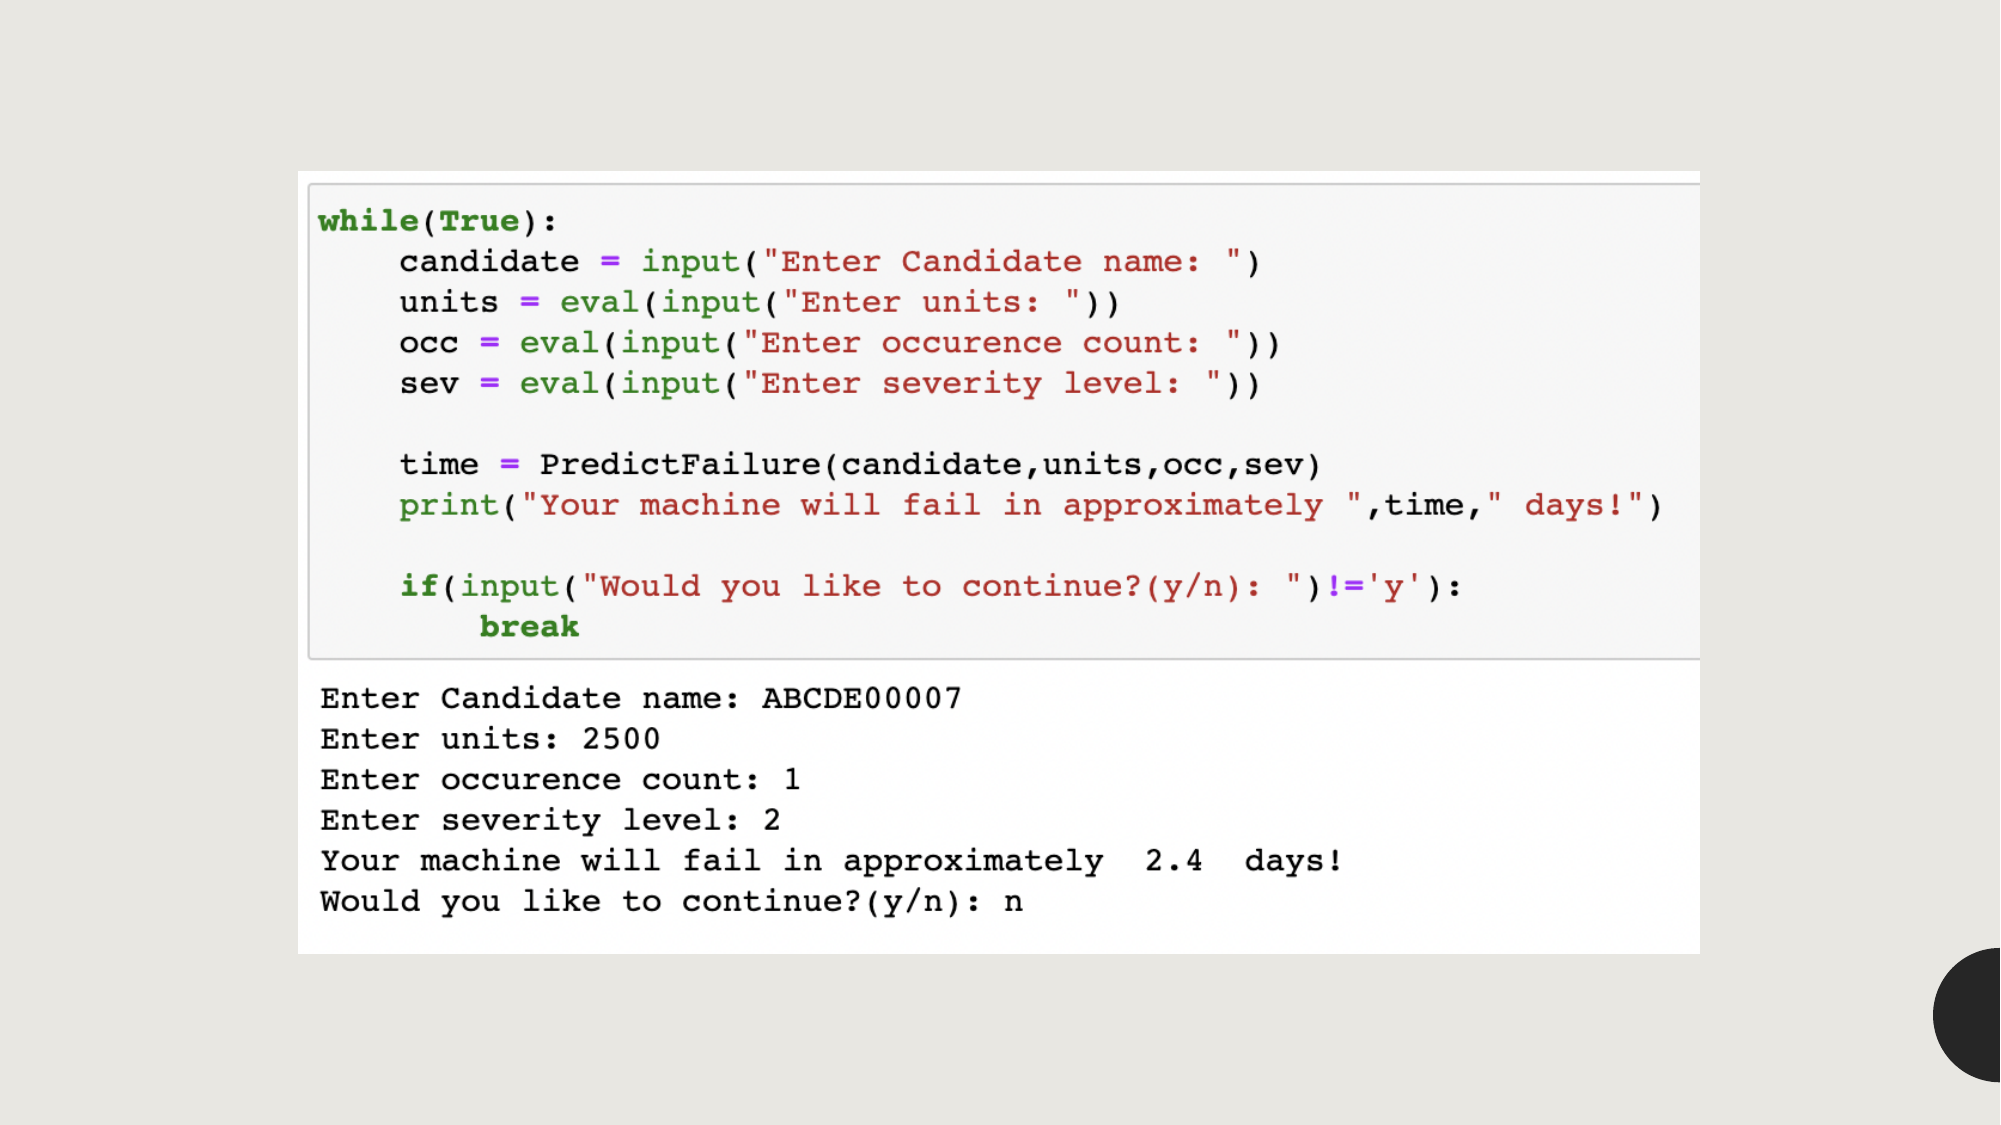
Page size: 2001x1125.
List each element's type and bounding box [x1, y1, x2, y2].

picture [298, 170, 1700, 954]
